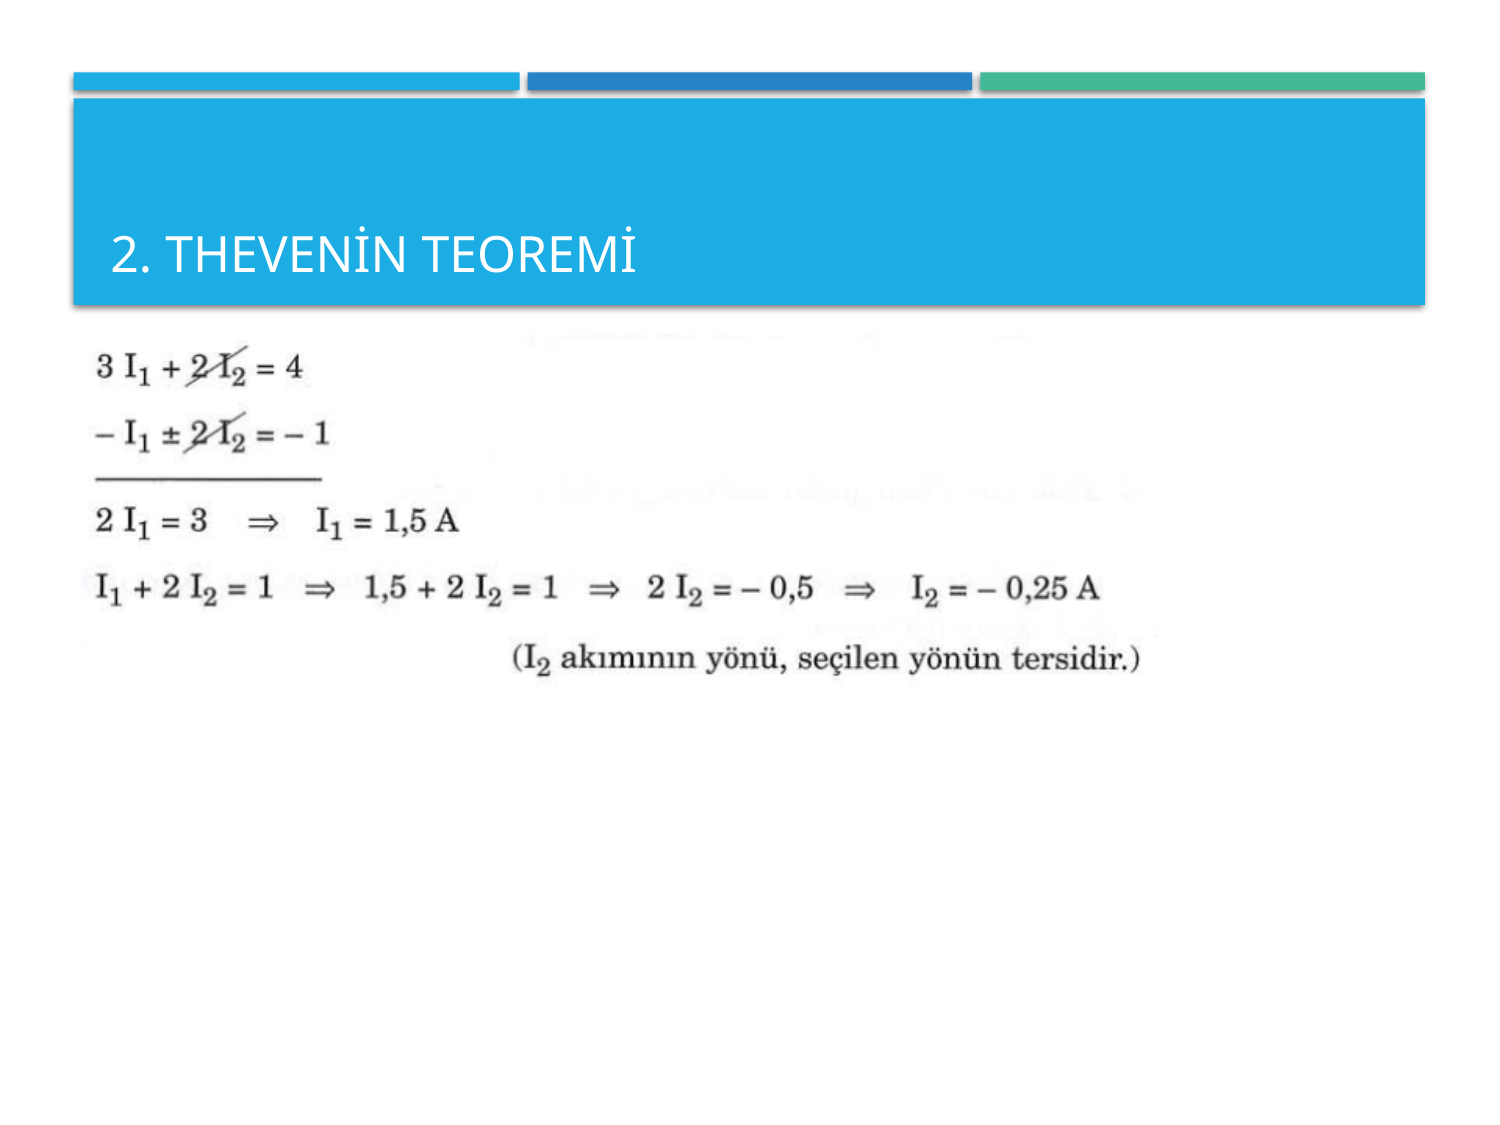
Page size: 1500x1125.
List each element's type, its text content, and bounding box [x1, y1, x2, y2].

picture [79, 332, 1159, 702]
title 2. thevenin teoremi [95, 112, 1406, 291]
